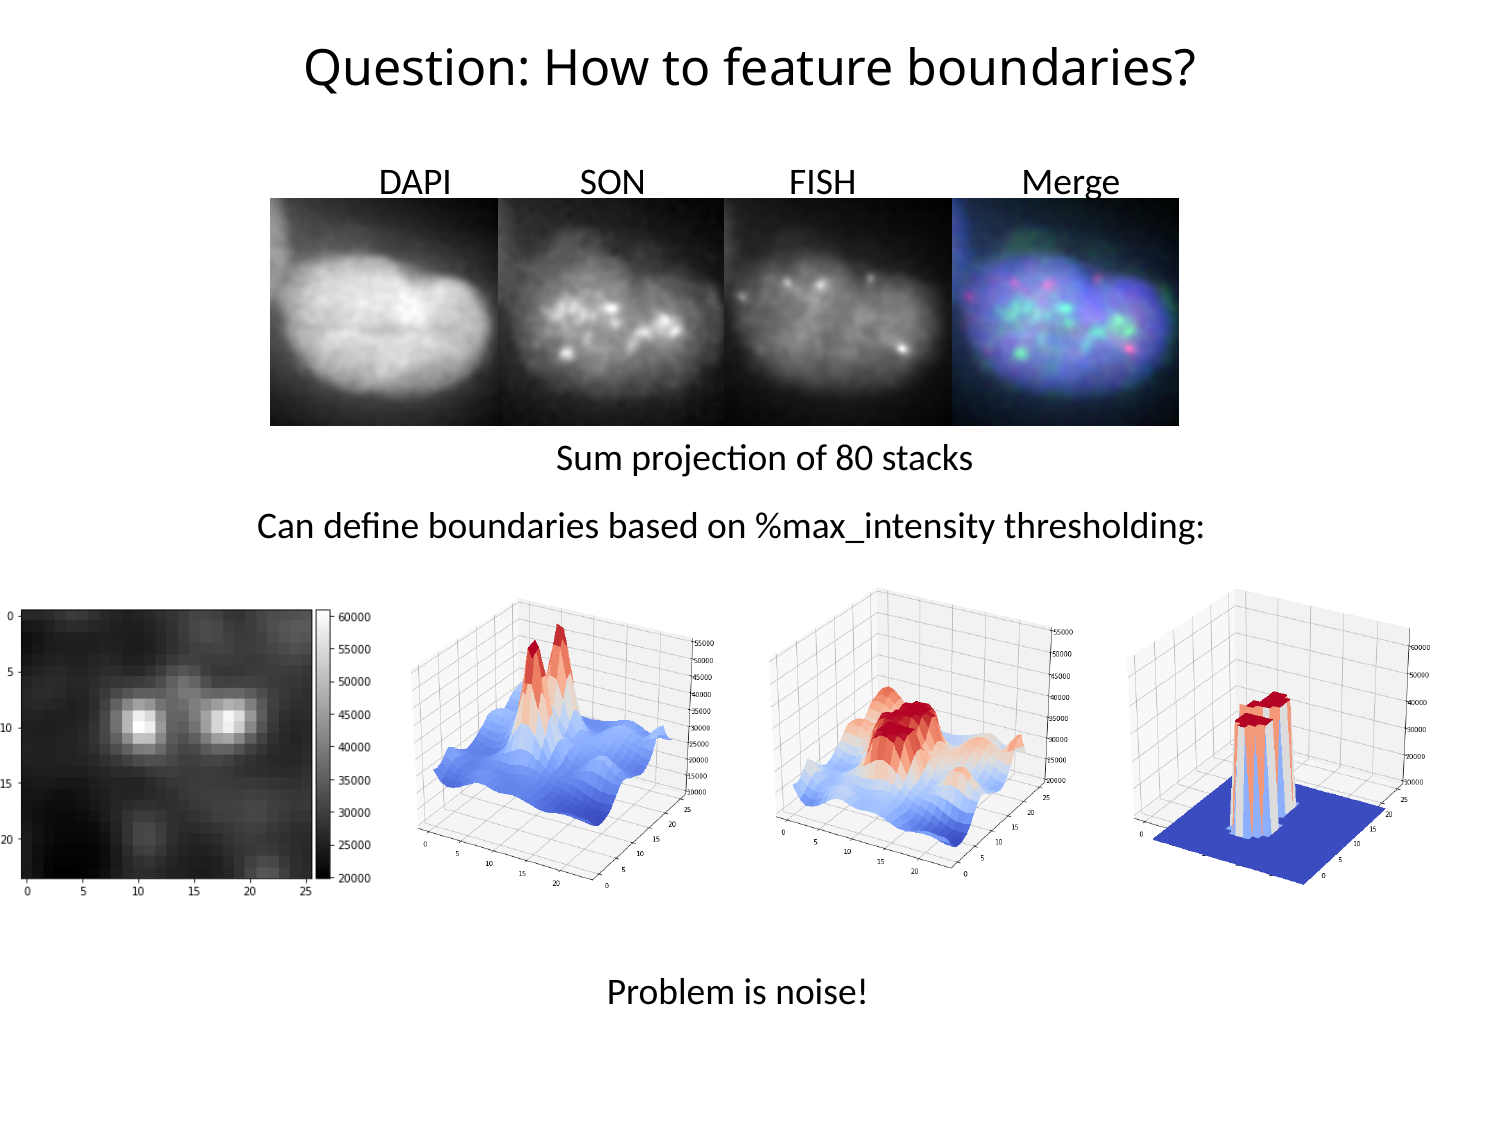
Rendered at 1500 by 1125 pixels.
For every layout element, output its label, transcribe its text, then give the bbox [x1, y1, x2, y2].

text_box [270, 149, 1179, 487]
text_box Problem is noise! [592, 959, 885, 1020]
title Question: How to feature boundaries? [103, 13, 1397, 126]
picture [0, 561, 1449, 904]
text_box Can define boundaries based on %max_intensity thresholding: [242, 493, 1222, 554]
